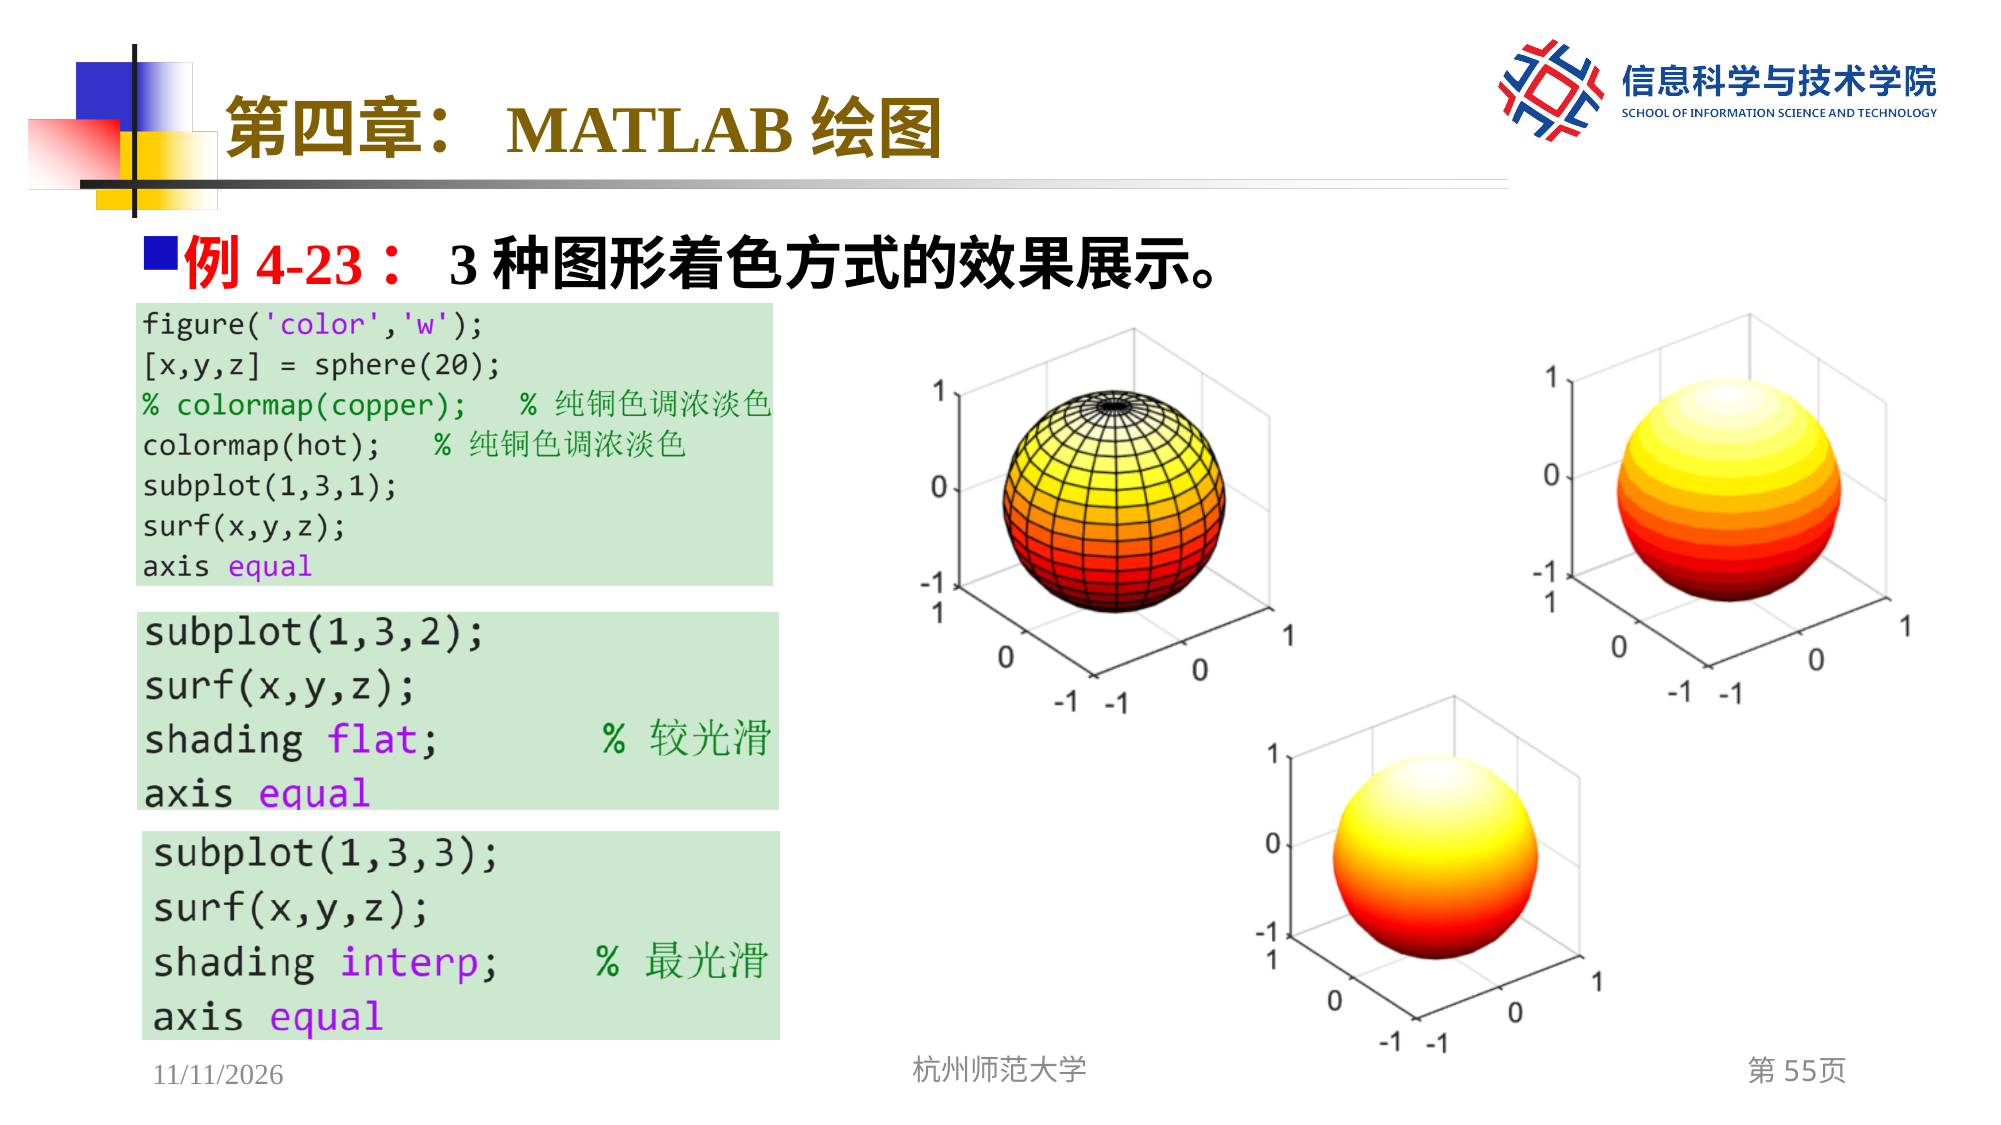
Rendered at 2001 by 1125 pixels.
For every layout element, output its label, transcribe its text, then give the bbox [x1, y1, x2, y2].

footer 杭州师范大学 [662, 1042, 1338, 1103]
picture [907, 260, 1941, 1075]
title 第四章：MATLAB绘图 [208, 87, 1490, 176]
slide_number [137, 1042, 588, 1103]
picture [28, 39, 1937, 218]
slide_number 第55页 [1412, 1042, 1863, 1103]
picture [142, 831, 780, 1040]
picture [137, 612, 779, 810]
picture [136, 303, 773, 586]
list 例4-23：3种图形着色方式的效果展示。 [87, 218, 1908, 1021]
